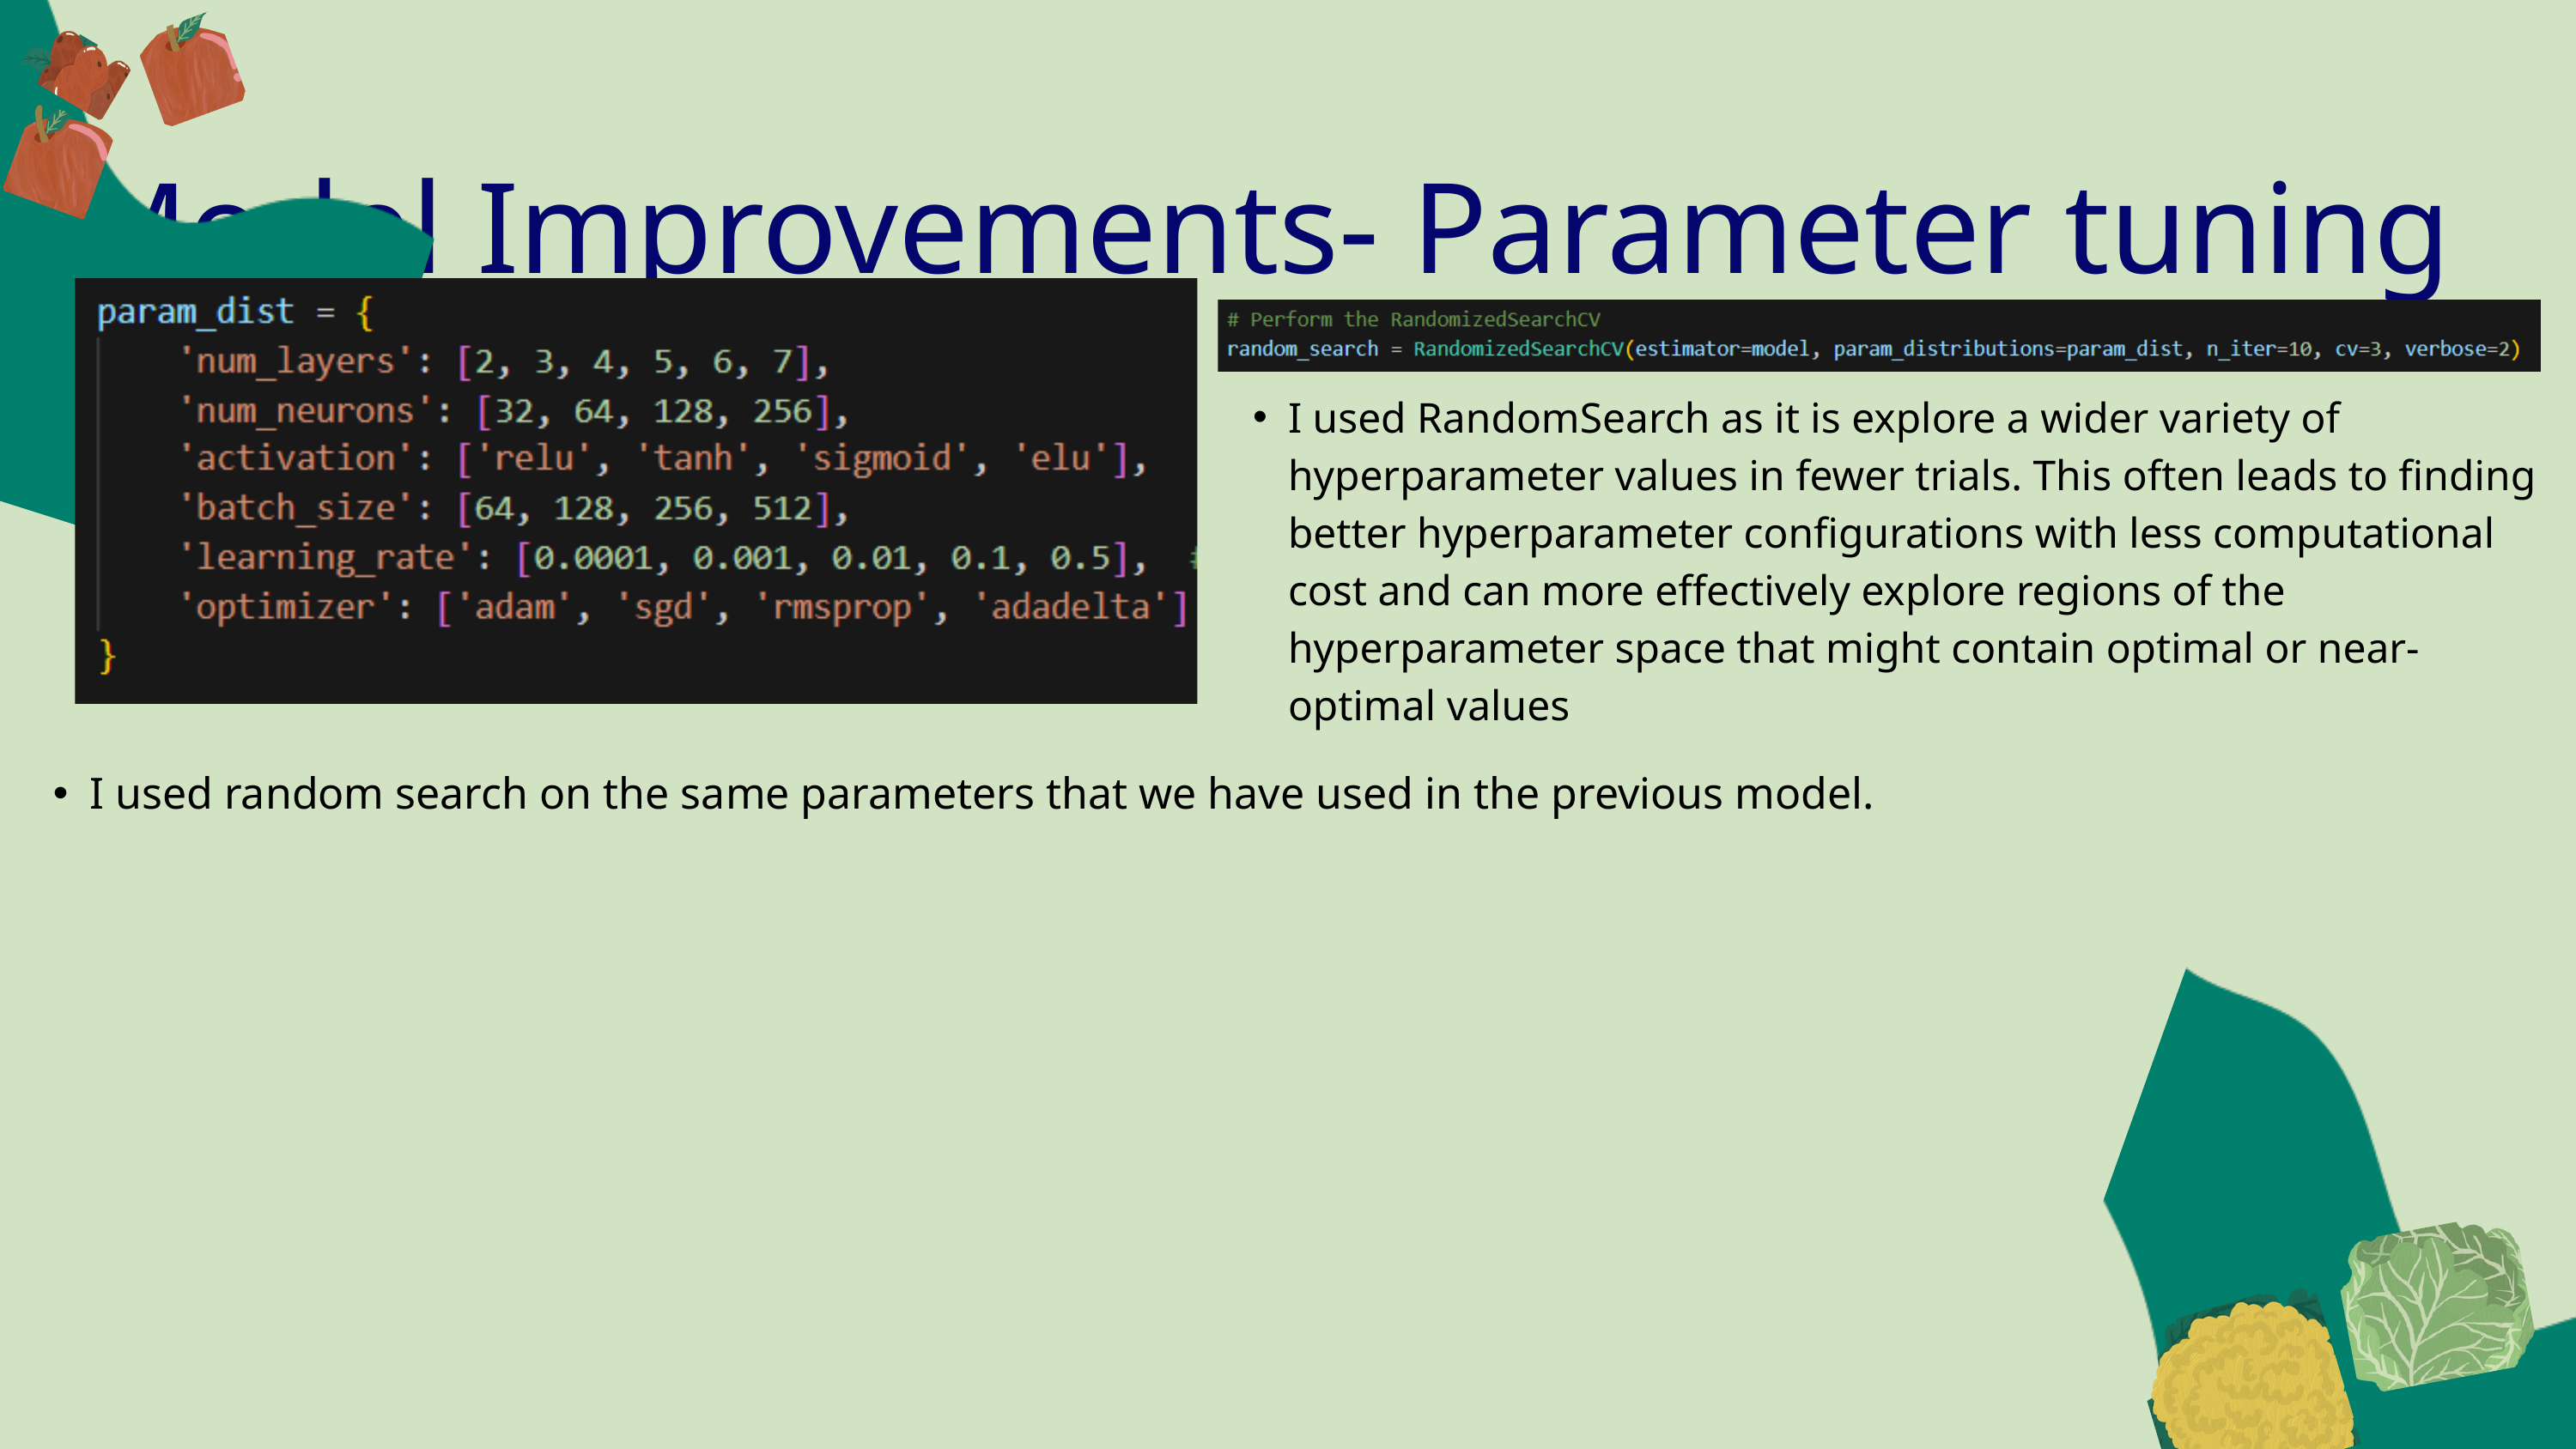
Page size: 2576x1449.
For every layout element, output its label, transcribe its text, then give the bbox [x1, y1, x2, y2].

text_box [133, 9, 248, 129]
text_box [1218, 300, 2541, 372]
text_box I used random search on the same parameters that we have used in the previous model. [16, 757, 2541, 818]
text_box [2, 100, 118, 221]
text_box [2331, 1211, 2541, 1397]
text_box [0, 0, 511, 525]
text_box [2014, 818, 2576, 1449]
text_box [2127, 1278, 2362, 1449]
text_box I used RandomSearch as it is explore a wider variety of hyperparameter values in fewer trials. This often leads to finding better hyperparameter configurations with less computational cost and can more effectively explore regions of the hyperparameter space that might contain optimal or near-optimal values [1218, 383, 2541, 730]
text_box [75, 278, 1198, 704]
text_box [16, 15, 134, 122]
text_box Model Improvements- Parameter tuning [422, 123, 2541, 299]
